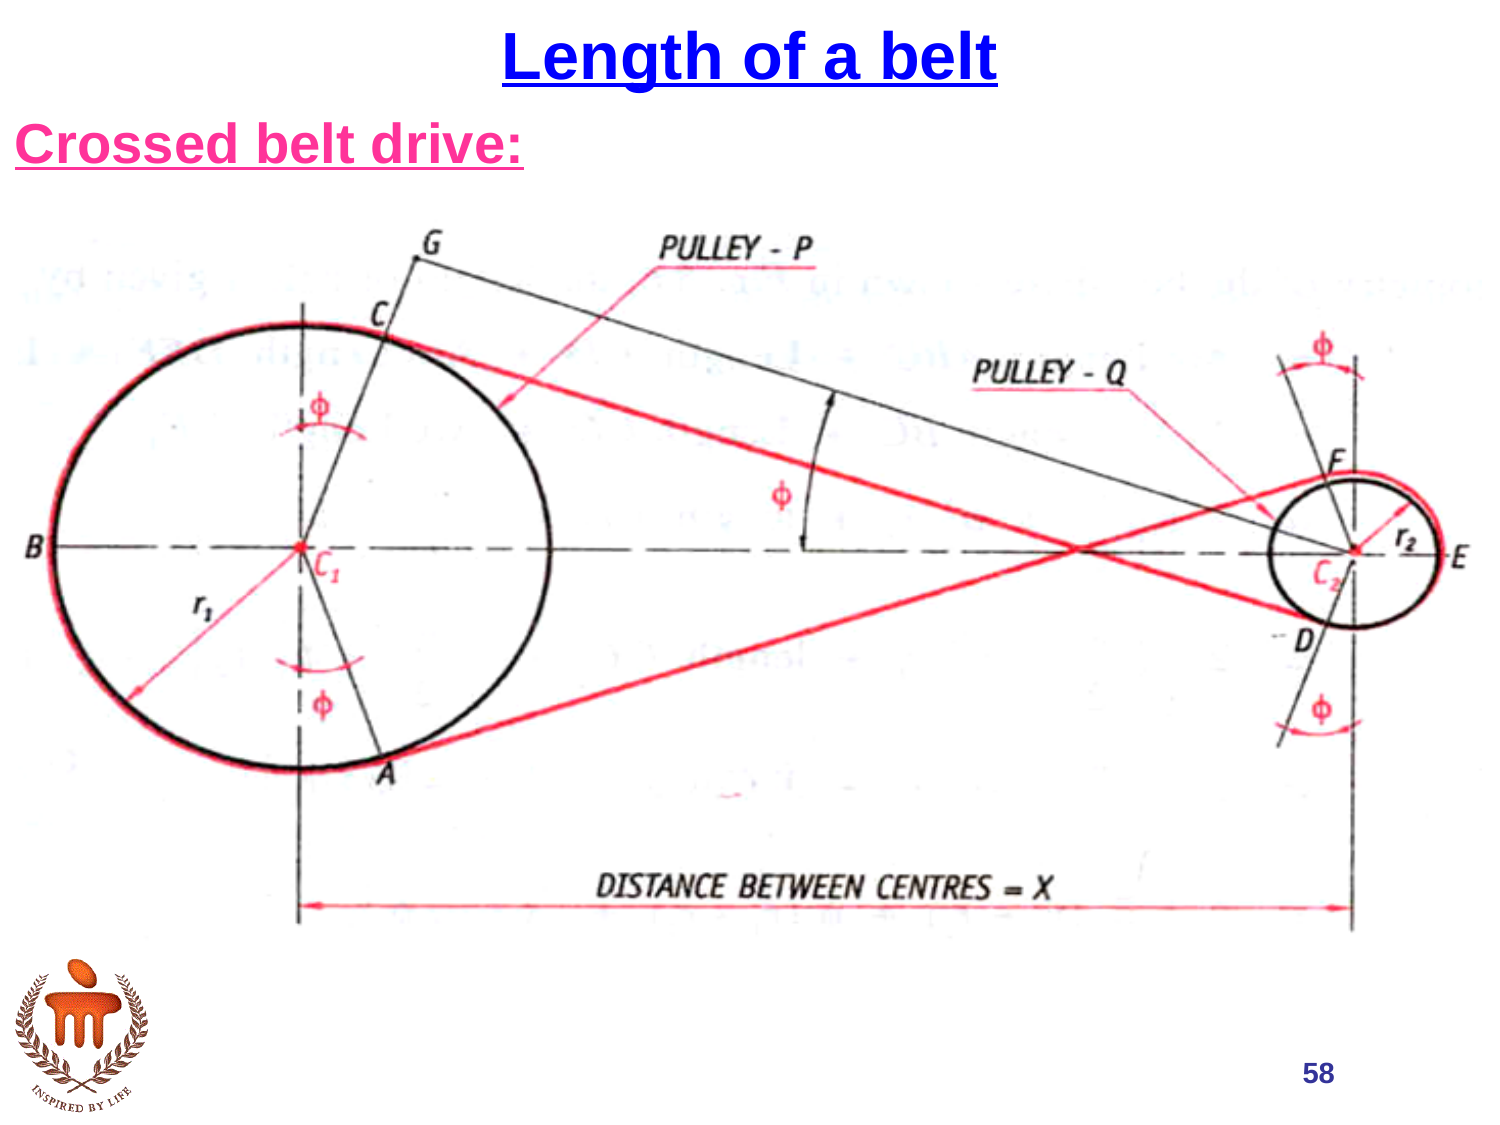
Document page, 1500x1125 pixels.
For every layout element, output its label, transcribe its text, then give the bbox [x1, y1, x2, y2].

text_box Crossed belt drive: [0, 99, 540, 183]
picture [0, 952, 157, 1118]
title Length of a belt [75, 0, 1425, 105]
slide_number 58 [999, 1046, 1351, 1125]
picture [18, 204, 1482, 944]
